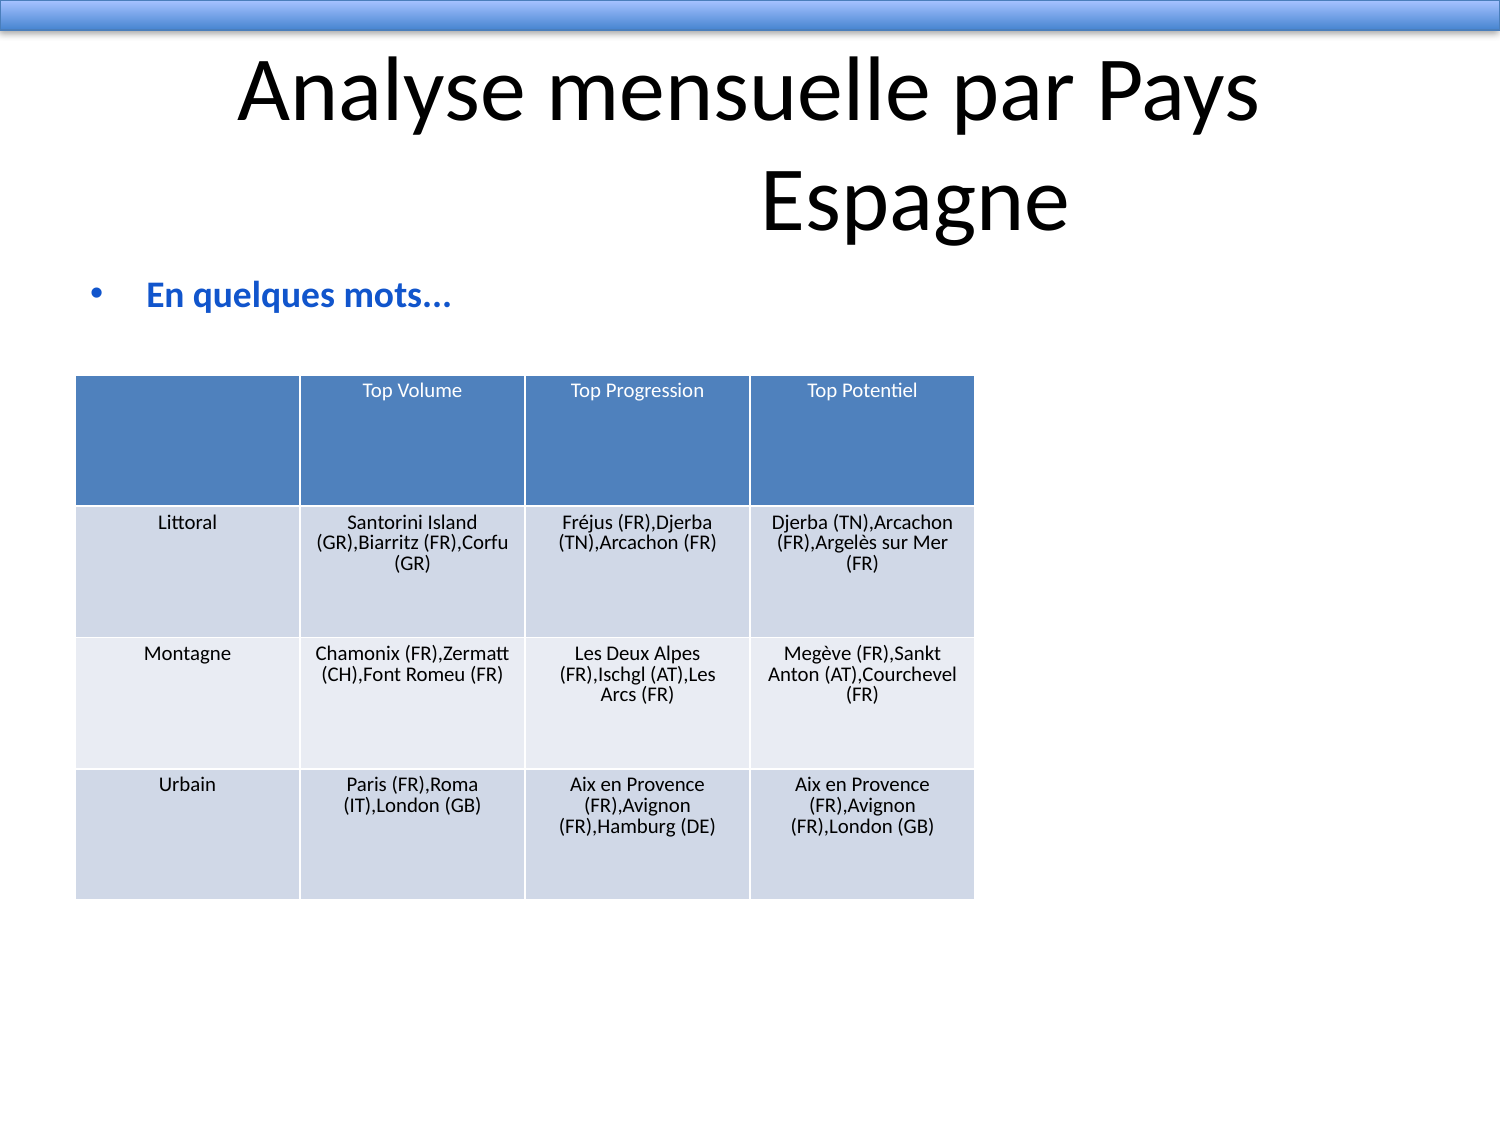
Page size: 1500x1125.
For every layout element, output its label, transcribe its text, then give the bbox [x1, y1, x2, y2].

table_cell Paris (FR),Roma (IT),London (GB) [301, 770, 524, 899]
table_header [76, 376, 299, 505]
text_box [0, 0, 1500, 31]
table_cell Megève (FR),Sankt Anton (AT),Courchevel (FR) [751, 638, 974, 768]
table_cell Santorini Island (GR),Biarritz (FR),Corfu (GR) [301, 507, 524, 637]
table_cell Littoral [76, 507, 299, 637]
table_cell Urbain [76, 770, 299, 899]
list En quelques mots... [75, 262, 1425, 1005]
table_cell Fréjus (FR),Djerba (TN),Arcachon (FR) [526, 507, 749, 637]
title Analyse mensuelle par Pays Espagne [75, 45, 1425, 233]
table_cell Les Deux Alpes (FR),Ischgl (AT),Les Arcs (FR) [526, 638, 749, 768]
table_cell Aix en Provence (FR),Avignon (FR),Hamburg (DE) [526, 770, 749, 899]
table_cell Djerba (TN),Arcachon (FR),Argelès sur Mer (FR) [751, 507, 974, 637]
table_header Top Progression [526, 376, 749, 505]
table_header Top Volume [301, 376, 524, 505]
table_header Top Potentiel [751, 376, 974, 505]
table_cell Montagne [76, 638, 299, 768]
table_cell Aix en Provence (FR),Avignon (FR),London (GB) [751, 770, 974, 899]
table_cell Chamonix (FR),Zermatt (CH),Font Romeu (FR) [301, 638, 524, 768]
